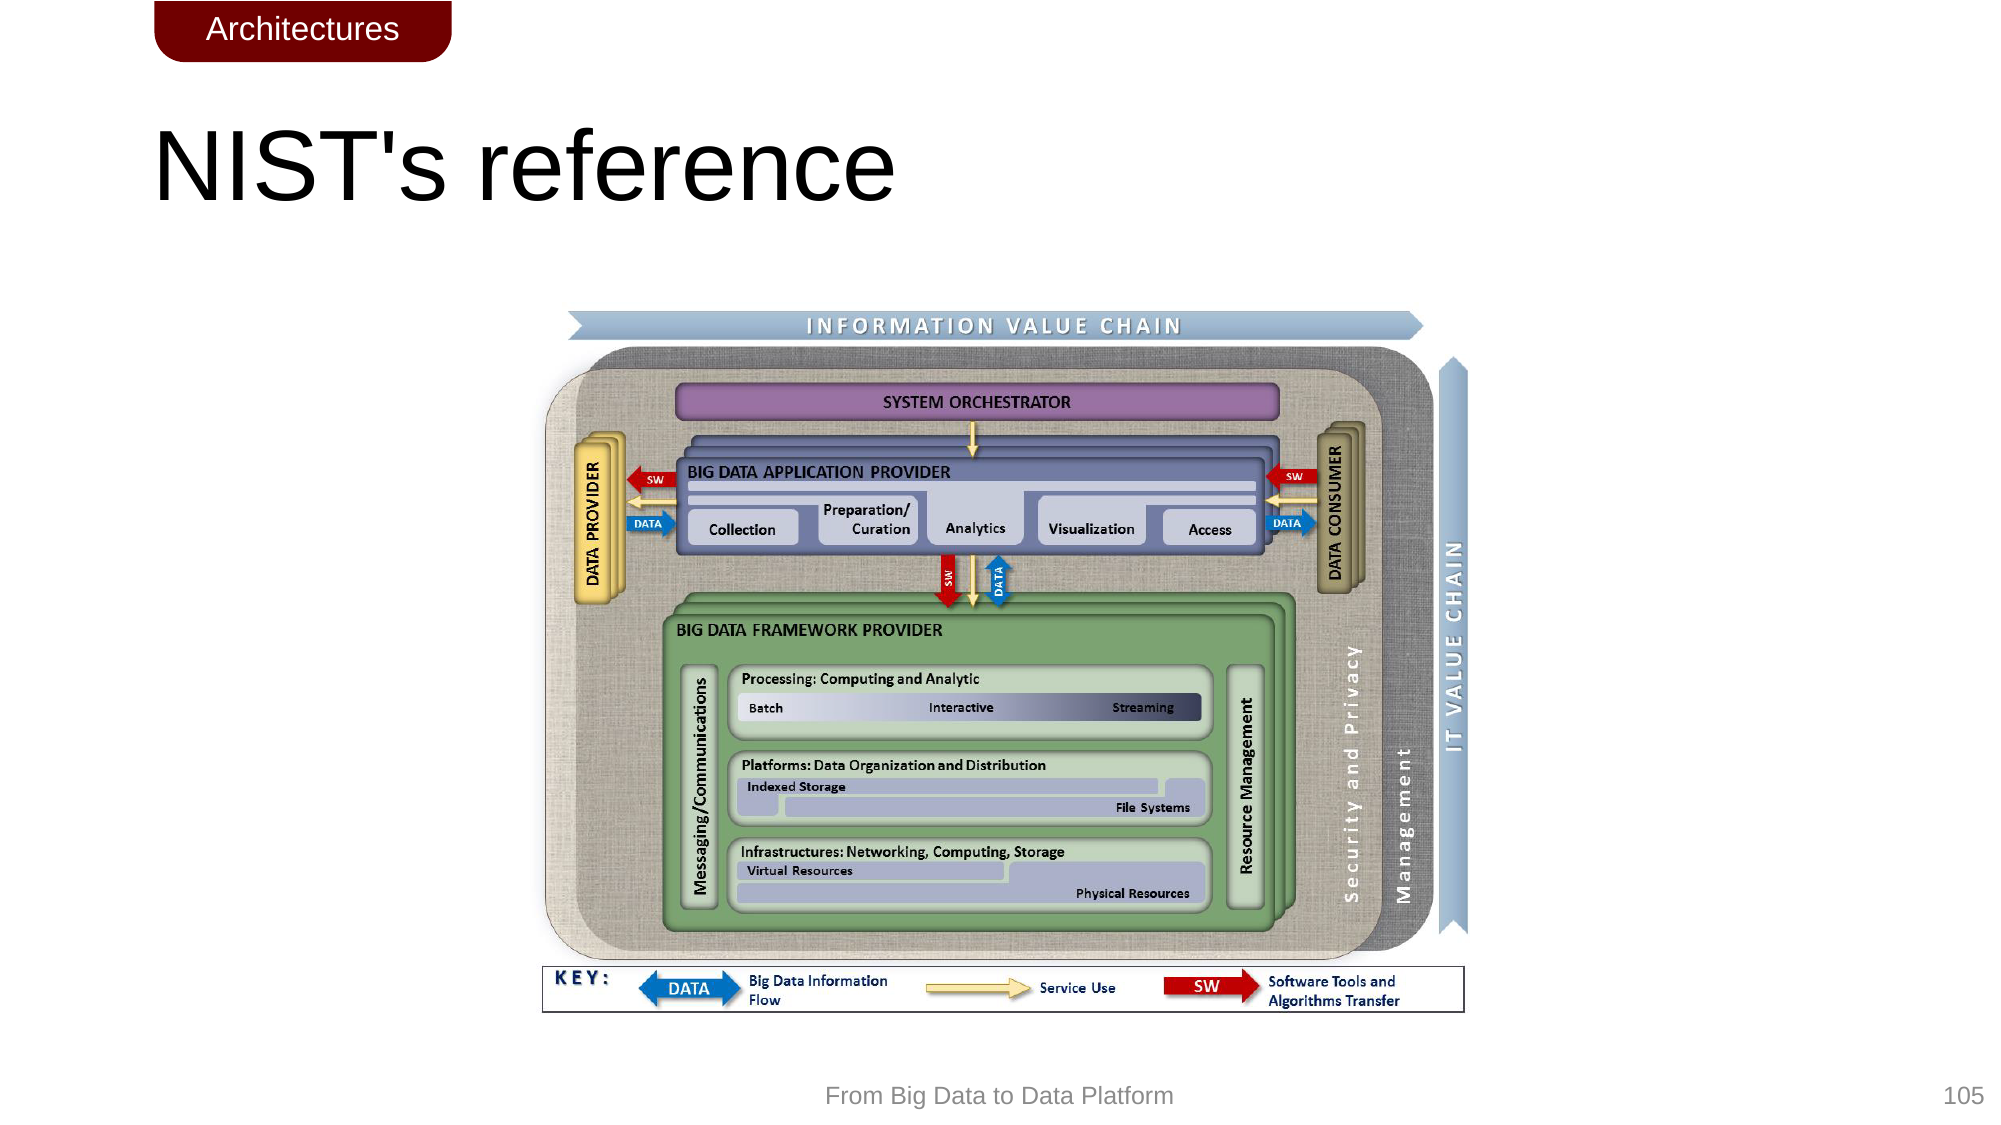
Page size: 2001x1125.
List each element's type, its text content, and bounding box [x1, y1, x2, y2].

title NIST's reference [137, 59, 1863, 278]
picture [523, 302, 1485, 1018]
slide_number 105 [1550, 1065, 2000, 1125]
text_box Architectures [154, 1, 452, 63]
